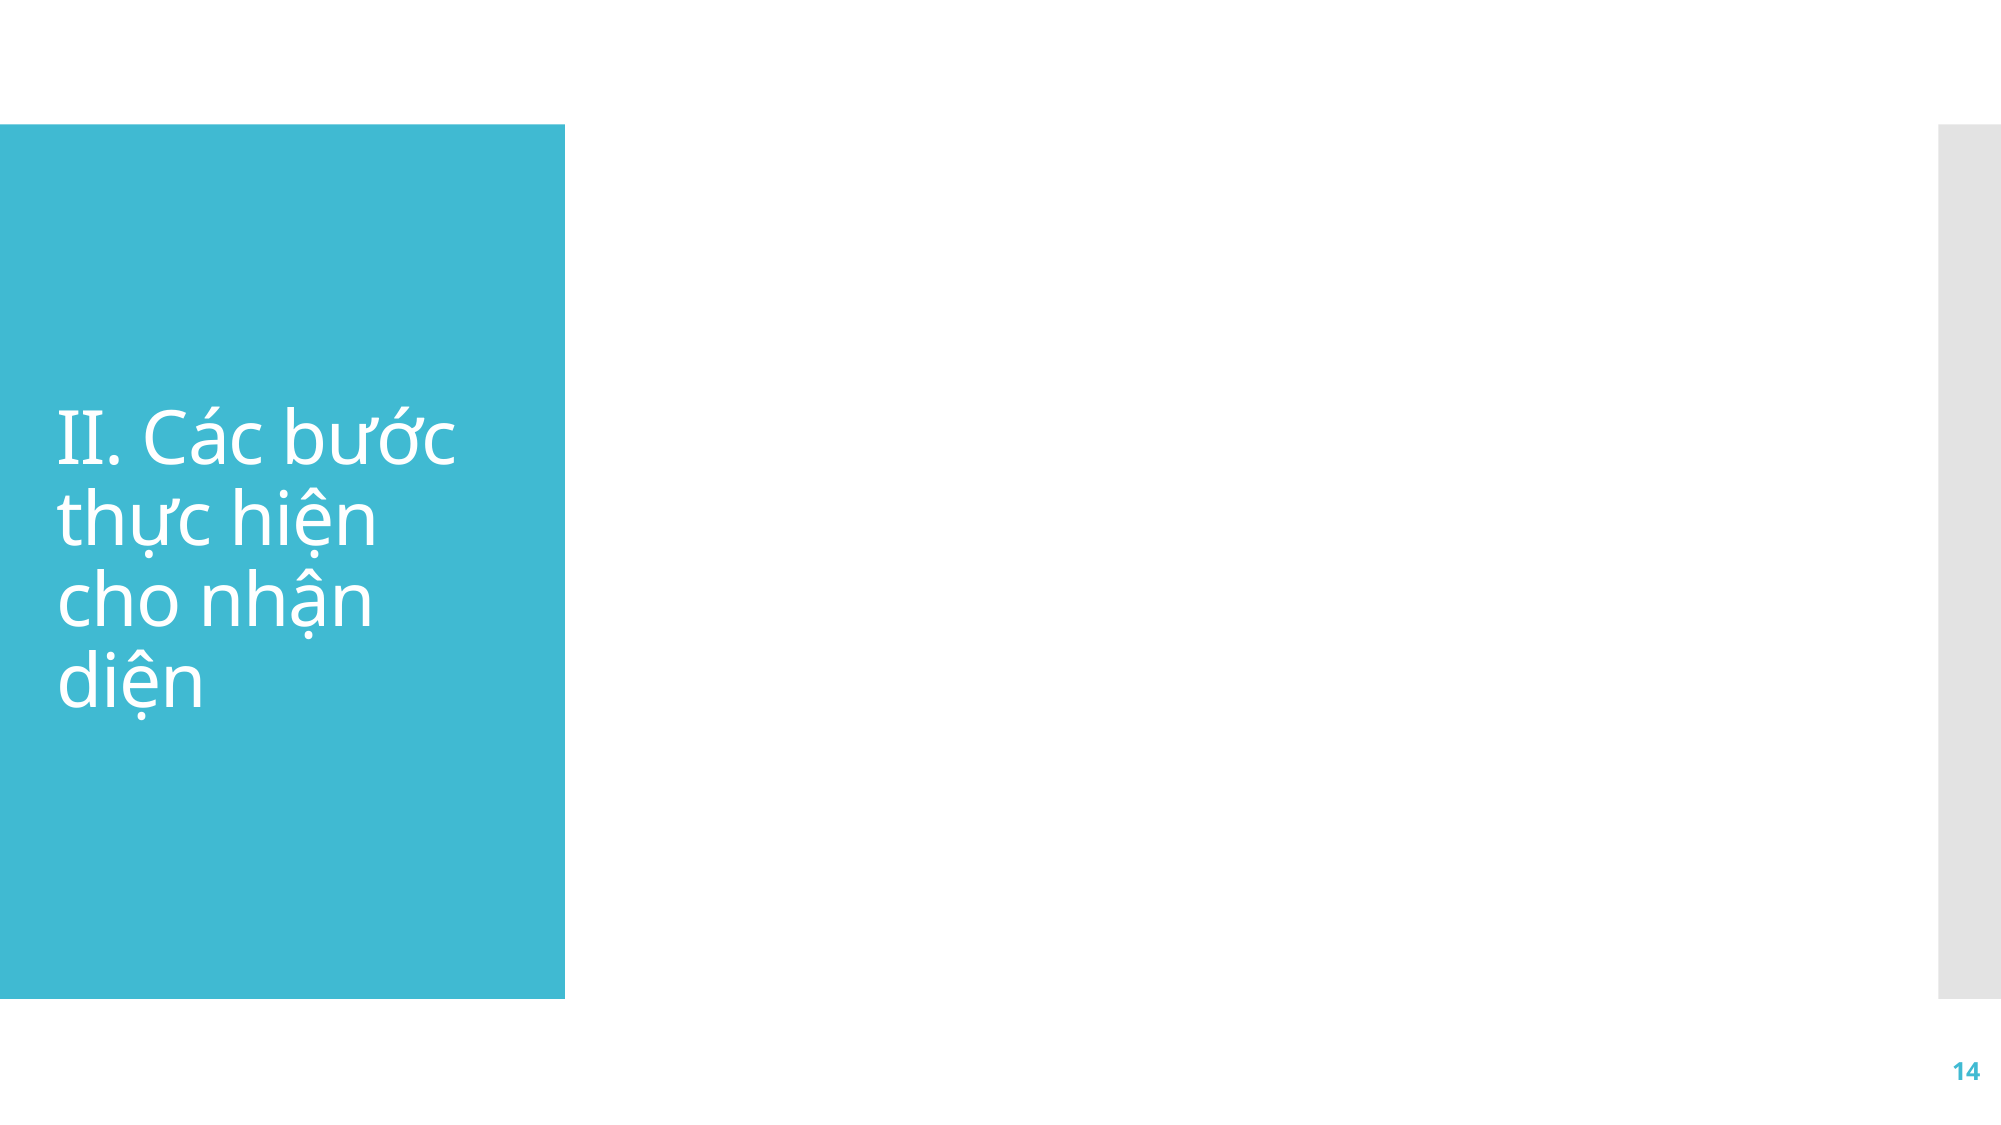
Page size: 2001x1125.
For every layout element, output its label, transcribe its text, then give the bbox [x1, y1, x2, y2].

title II. Các bước thực hiện cho nhận diện [41, 184, 525, 940]
slide_number 14 [1744, 1042, 1996, 1103]
